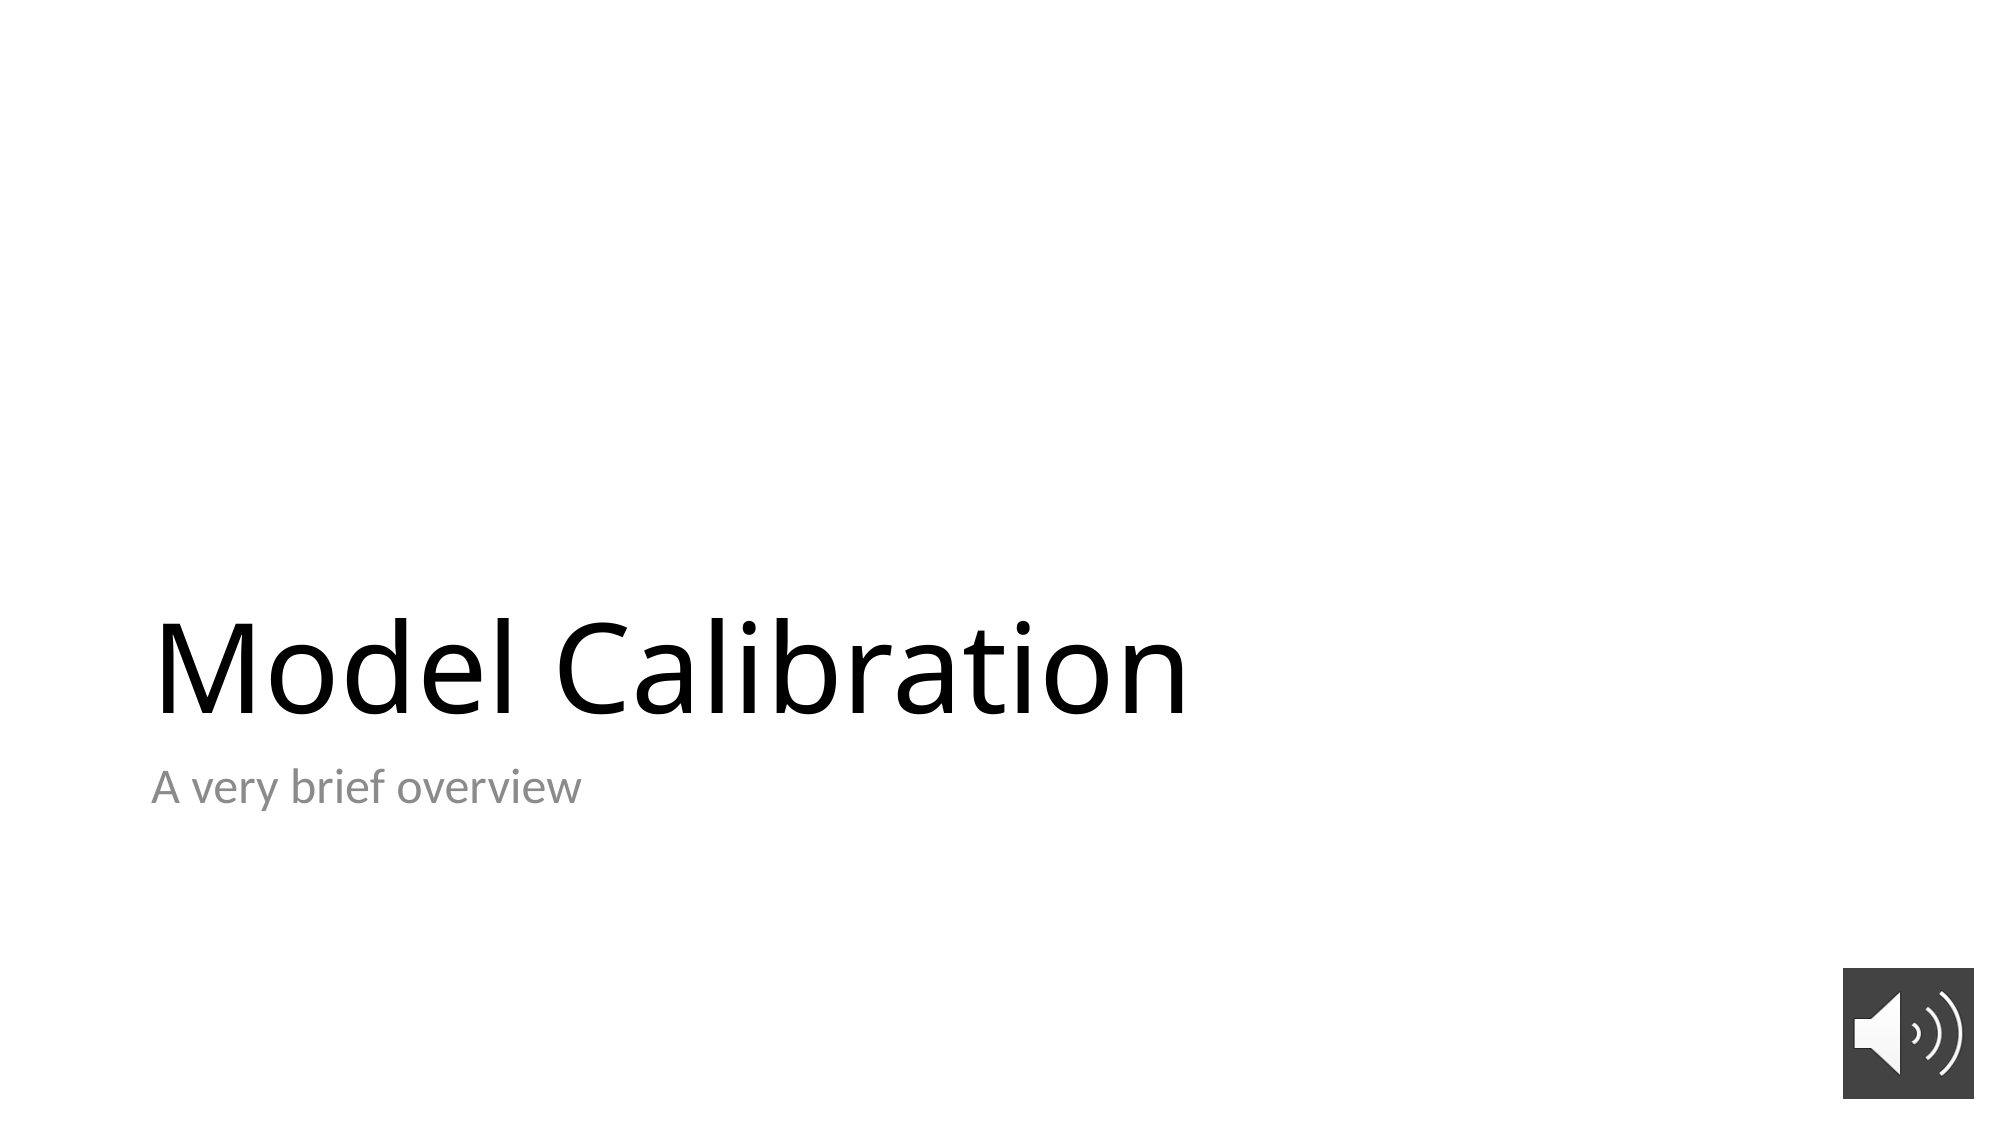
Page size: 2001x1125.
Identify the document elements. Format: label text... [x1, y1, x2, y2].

picture [1841, 966, 1975, 1100]
list A very brief overview [136, 752, 1862, 999]
title Model Calibration [136, 280, 1862, 749]
